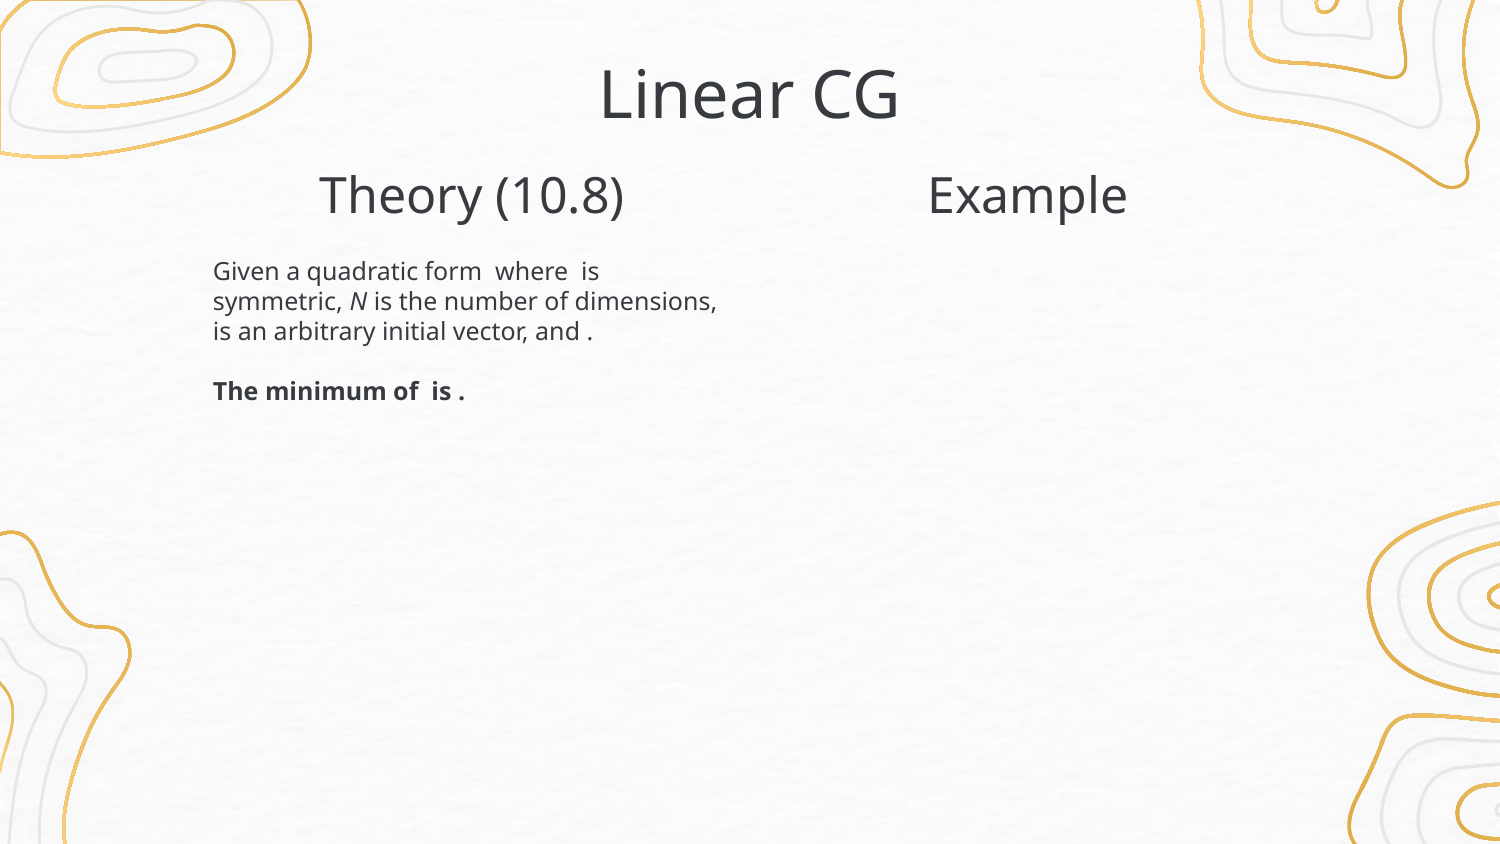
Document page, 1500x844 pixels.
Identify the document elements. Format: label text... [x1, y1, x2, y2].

text_box Example [857, 156, 1199, 232]
text_box Linear CG [328, 44, 1172, 139]
text_box Theory (10.8) [301, 156, 643, 232]
